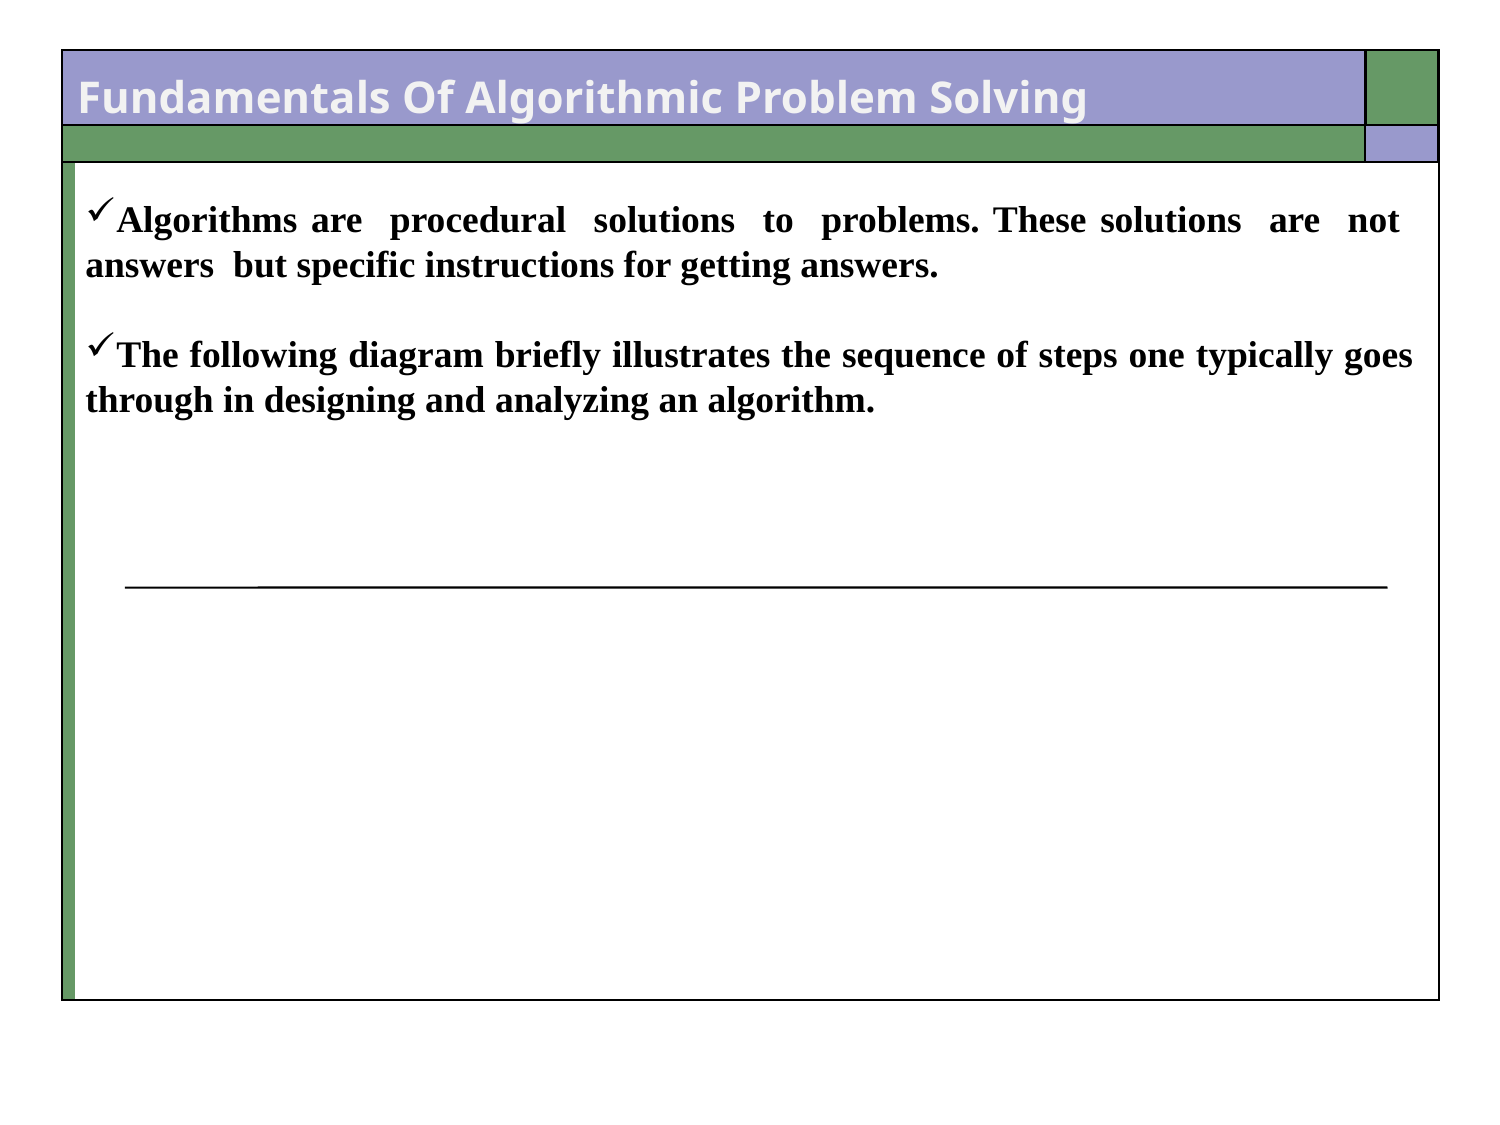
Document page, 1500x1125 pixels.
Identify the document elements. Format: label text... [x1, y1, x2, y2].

subtitle Algorithms are procedural solutions to problems. These solutions are not answers but specific instructions for getting answers. The following diagram briefly illustrates the sequence of steps one typically goes through in designing and analyzing an algorithm. [70, 187, 1430, 601]
text_box Fundamentals Of Algorithmic Problem Solving [62, 62, 1188, 130]
